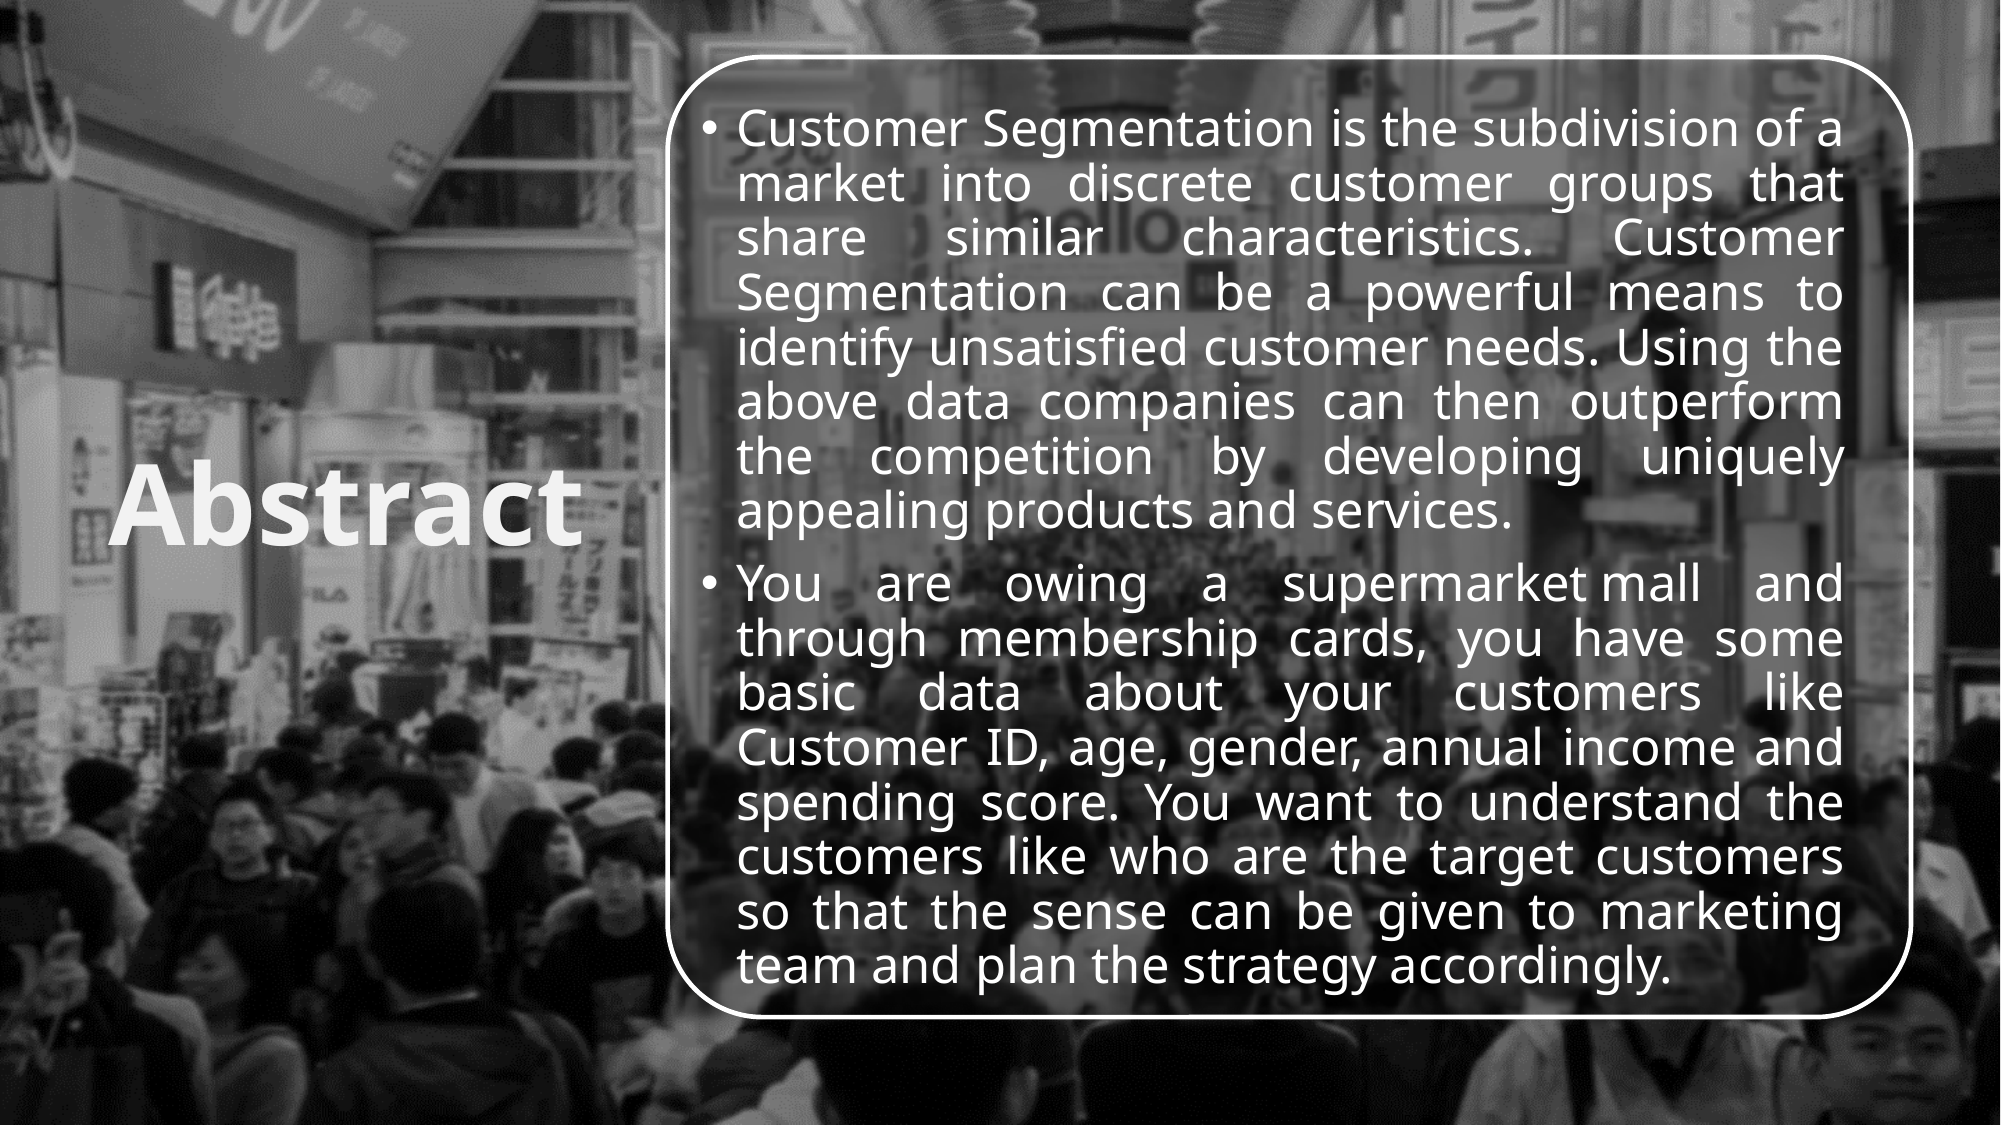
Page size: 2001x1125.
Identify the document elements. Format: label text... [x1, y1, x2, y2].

picture [0, 0, 2001, 1125]
title Abstract [84, 435, 610, 583]
